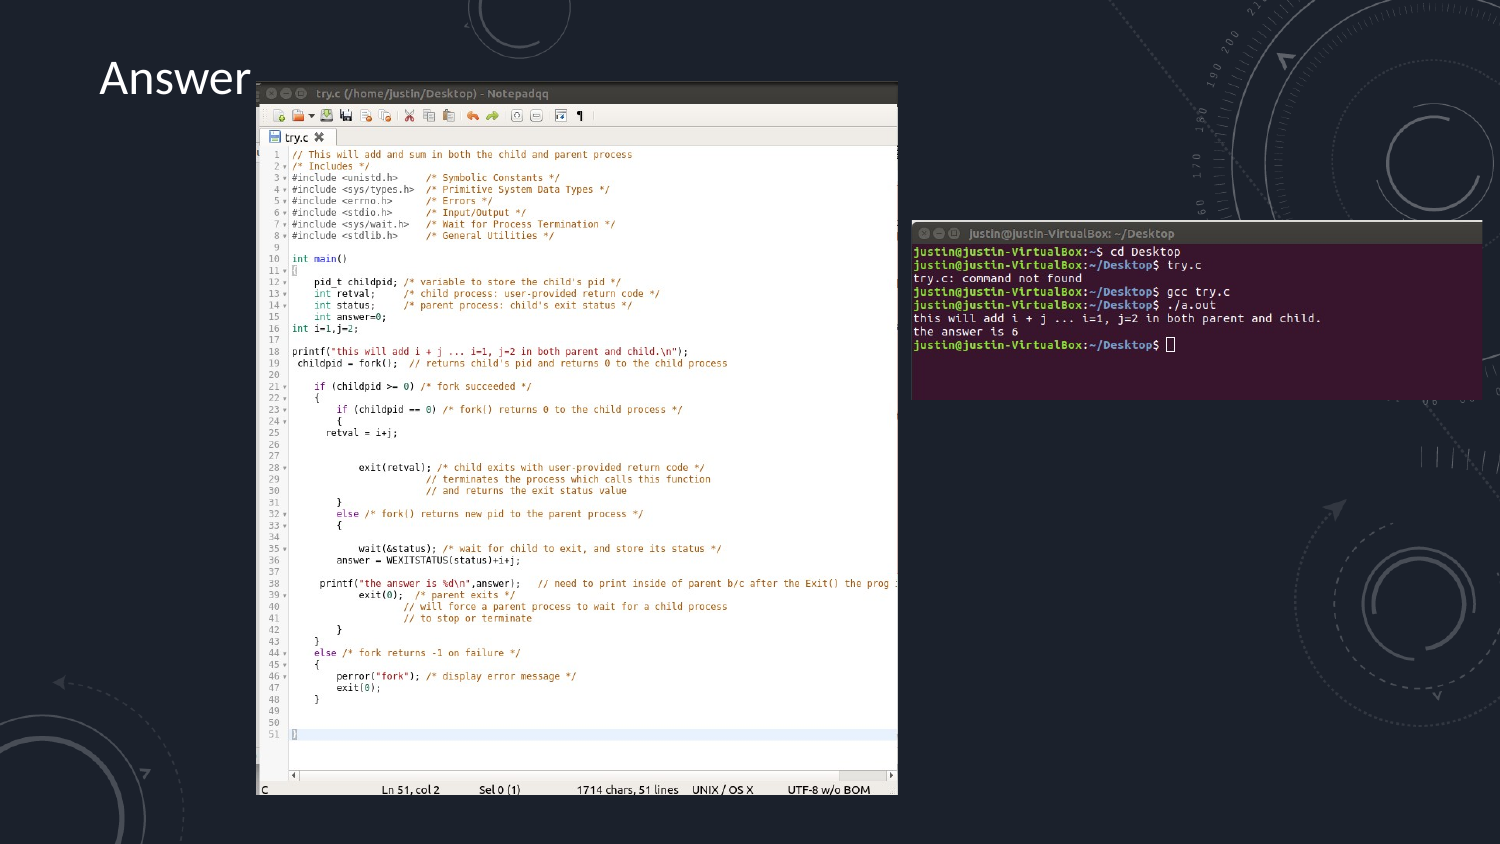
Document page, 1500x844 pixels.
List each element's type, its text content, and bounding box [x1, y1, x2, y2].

title Answer [84, 75, 1331, 255]
picture [0, 0, 1500, 844]
